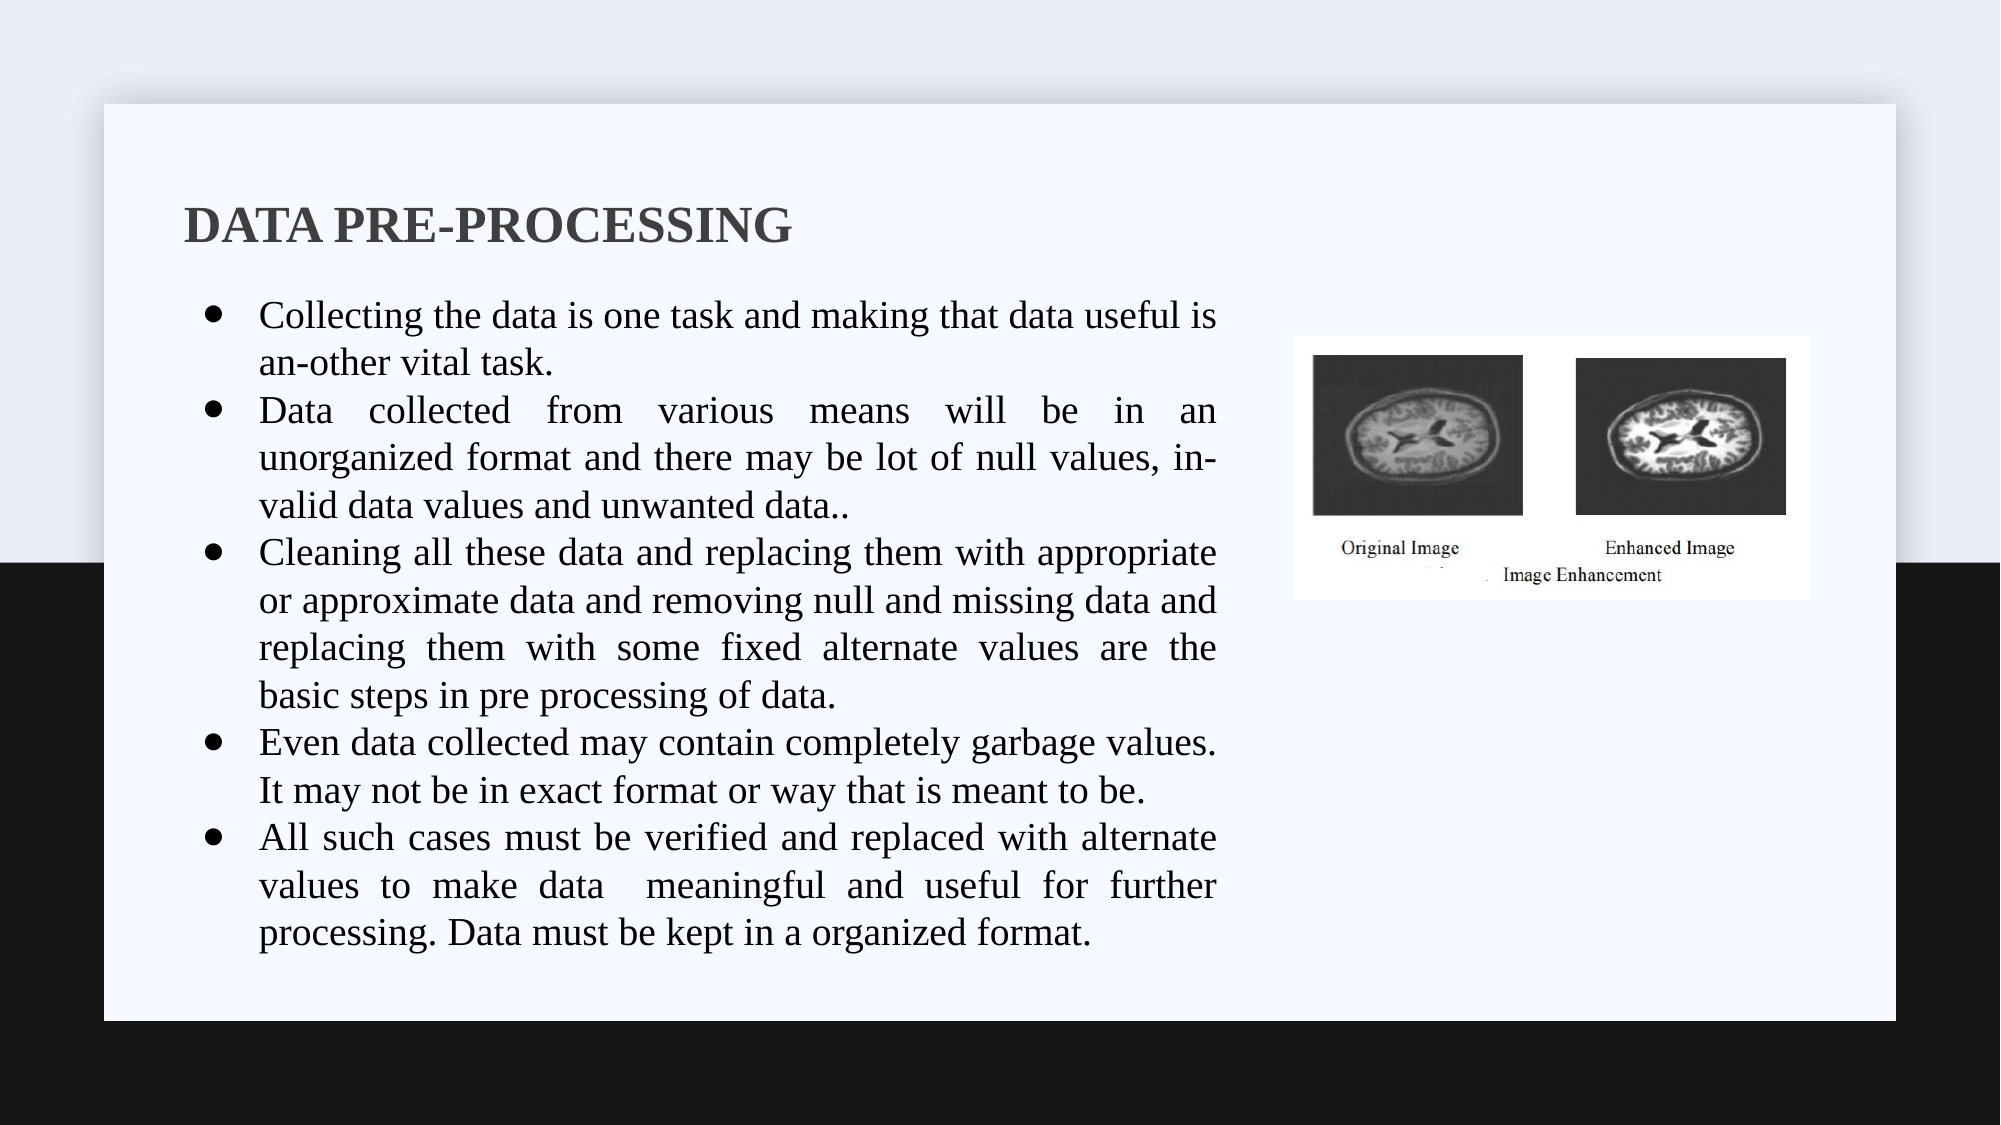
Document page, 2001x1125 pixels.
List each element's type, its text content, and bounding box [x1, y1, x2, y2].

text_box Collecting the data is one task and making that data useful is an-other vital task. Data collected from various means will be in an unorganized format and there may be lot of null values, in-valid data values and unwanted data.. Cleaning all these data and replacing them with appropriate or approximate data and removing null and missing data and replacing them with some fixed alternate values are the basic steps in pre processing of data. Even data collected may contain completely garbage values. It may not be in exact format or way that is meant to be. All such cases must be verified and replaced with alternate values to make data meaningful and useful for further processing. Data must be kept in a organized format. [168, 273, 1234, 1009]
picture [1293, 334, 1812, 601]
title DATA PRE-PROCESSING [168, 177, 883, 273]
